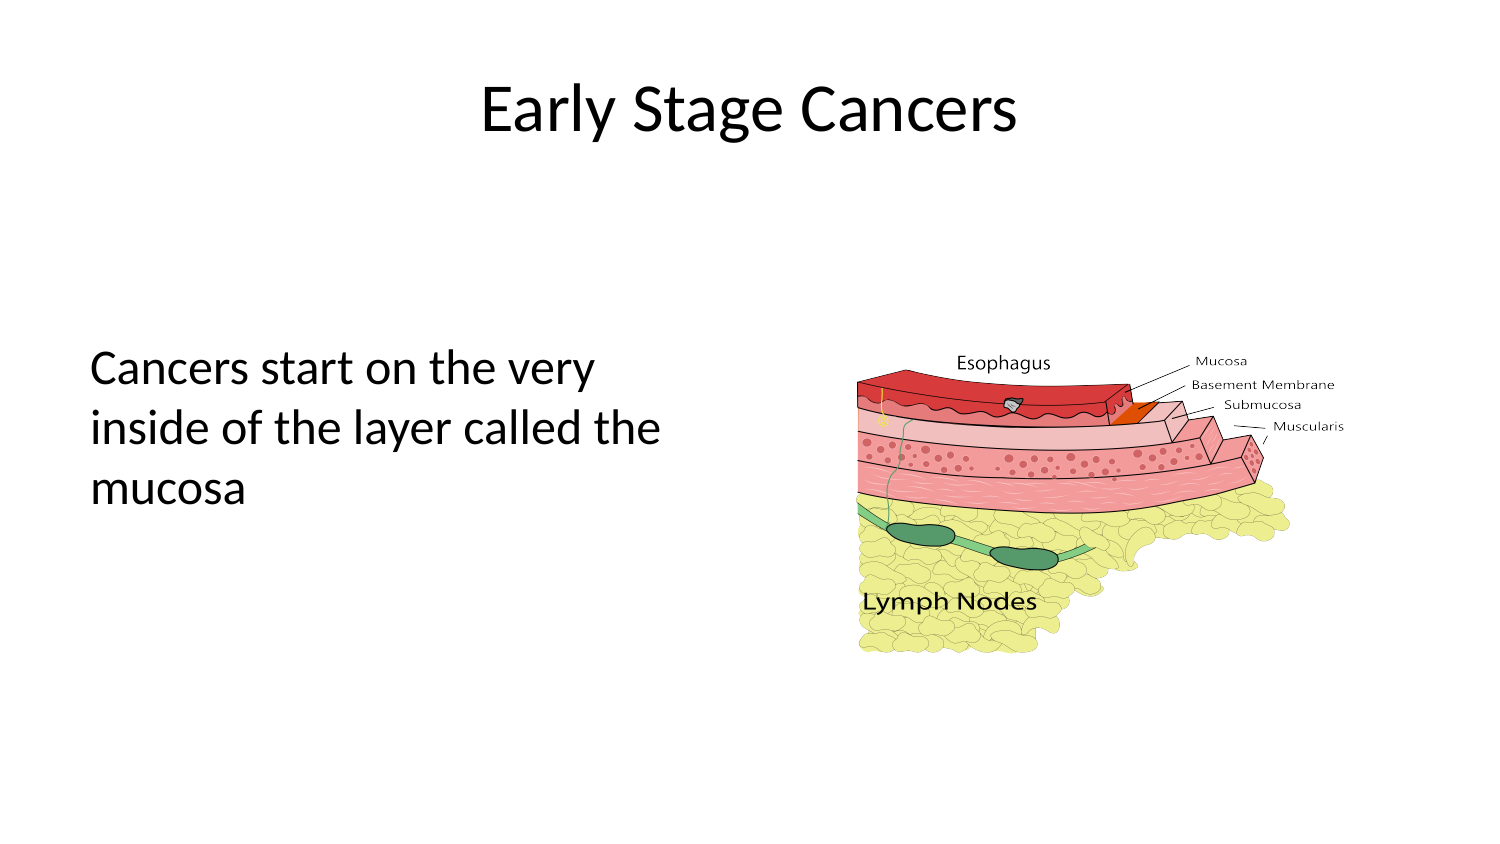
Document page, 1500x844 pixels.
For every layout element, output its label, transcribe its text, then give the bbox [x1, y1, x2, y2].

picture [762, 287, 1426, 661]
list Cancers start on the very inside of the layer called the mucosa [75, 196, 738, 754]
title Early Stage Cancers [75, 33, 1425, 175]
